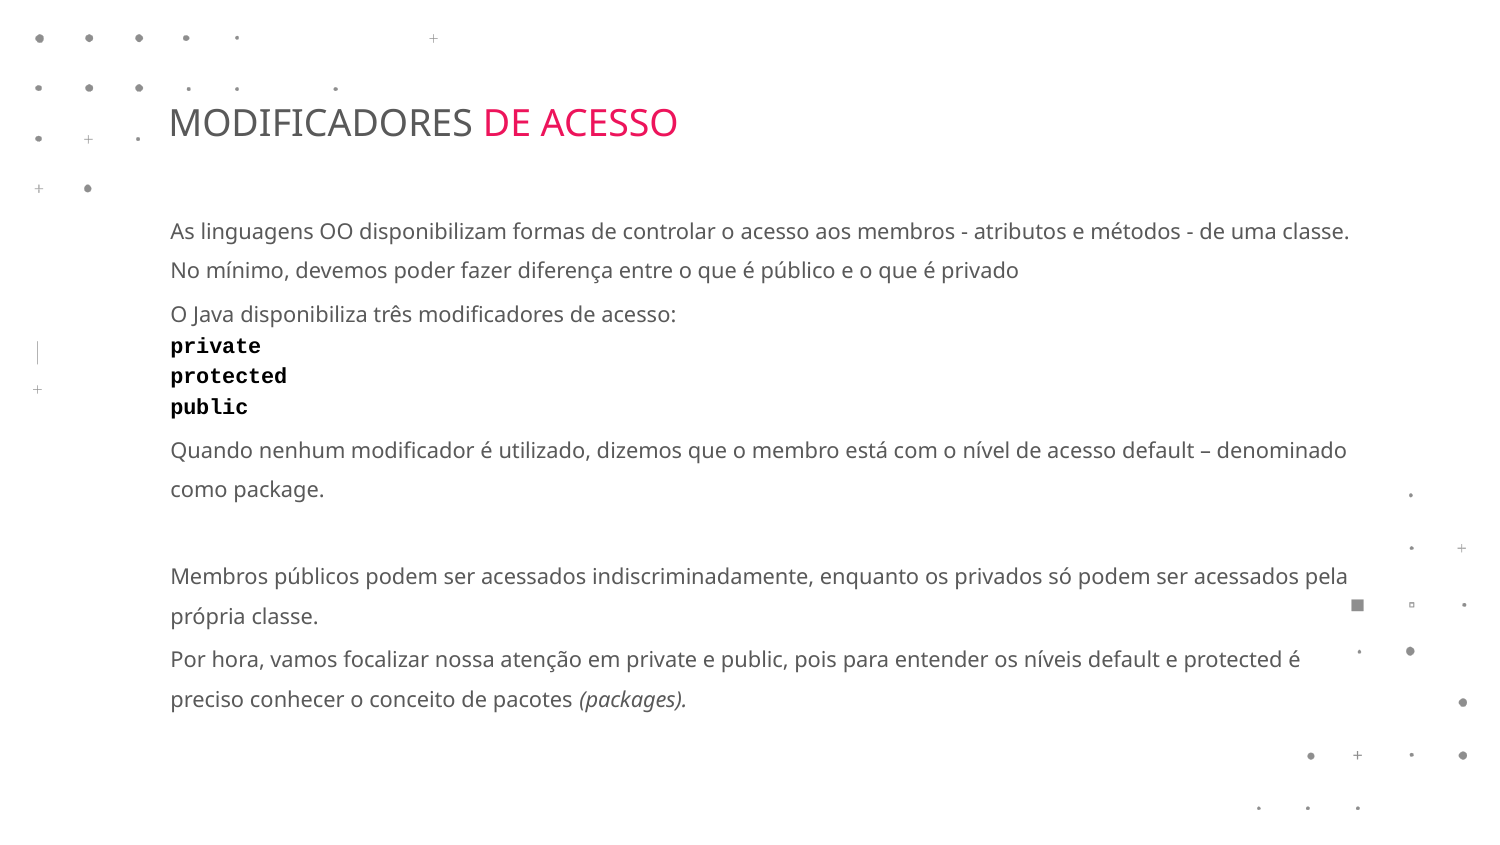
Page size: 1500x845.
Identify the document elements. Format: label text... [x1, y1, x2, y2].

picture [33, 34, 1467, 810]
text_box MODIFICADORES DE ACESSO [153, 91, 1027, 151]
text_box As linguagens OO disponibilizam formas de controlar o acesso aos membros - atributos e métodos - de uma classe. No mínimo, devemos poder fazer diferença entre o que é público e o que é privado O Java disponibiliza três modificadores de acesso: private protected public Quando nenhum modificador é utilizado, dizemos que o membro está com o nível de acesso default – denominado como package. Membros públicos podem ser acessados indiscriminadamente, enquanto os privados só podem ser acessados pela própria classe. Por hora, vamos focalizar nossa atenção em private e public, pois para entender os níveis default e protected é preciso conhecer o conceito de pacotes (packages). [80, 197, 1385, 766]
